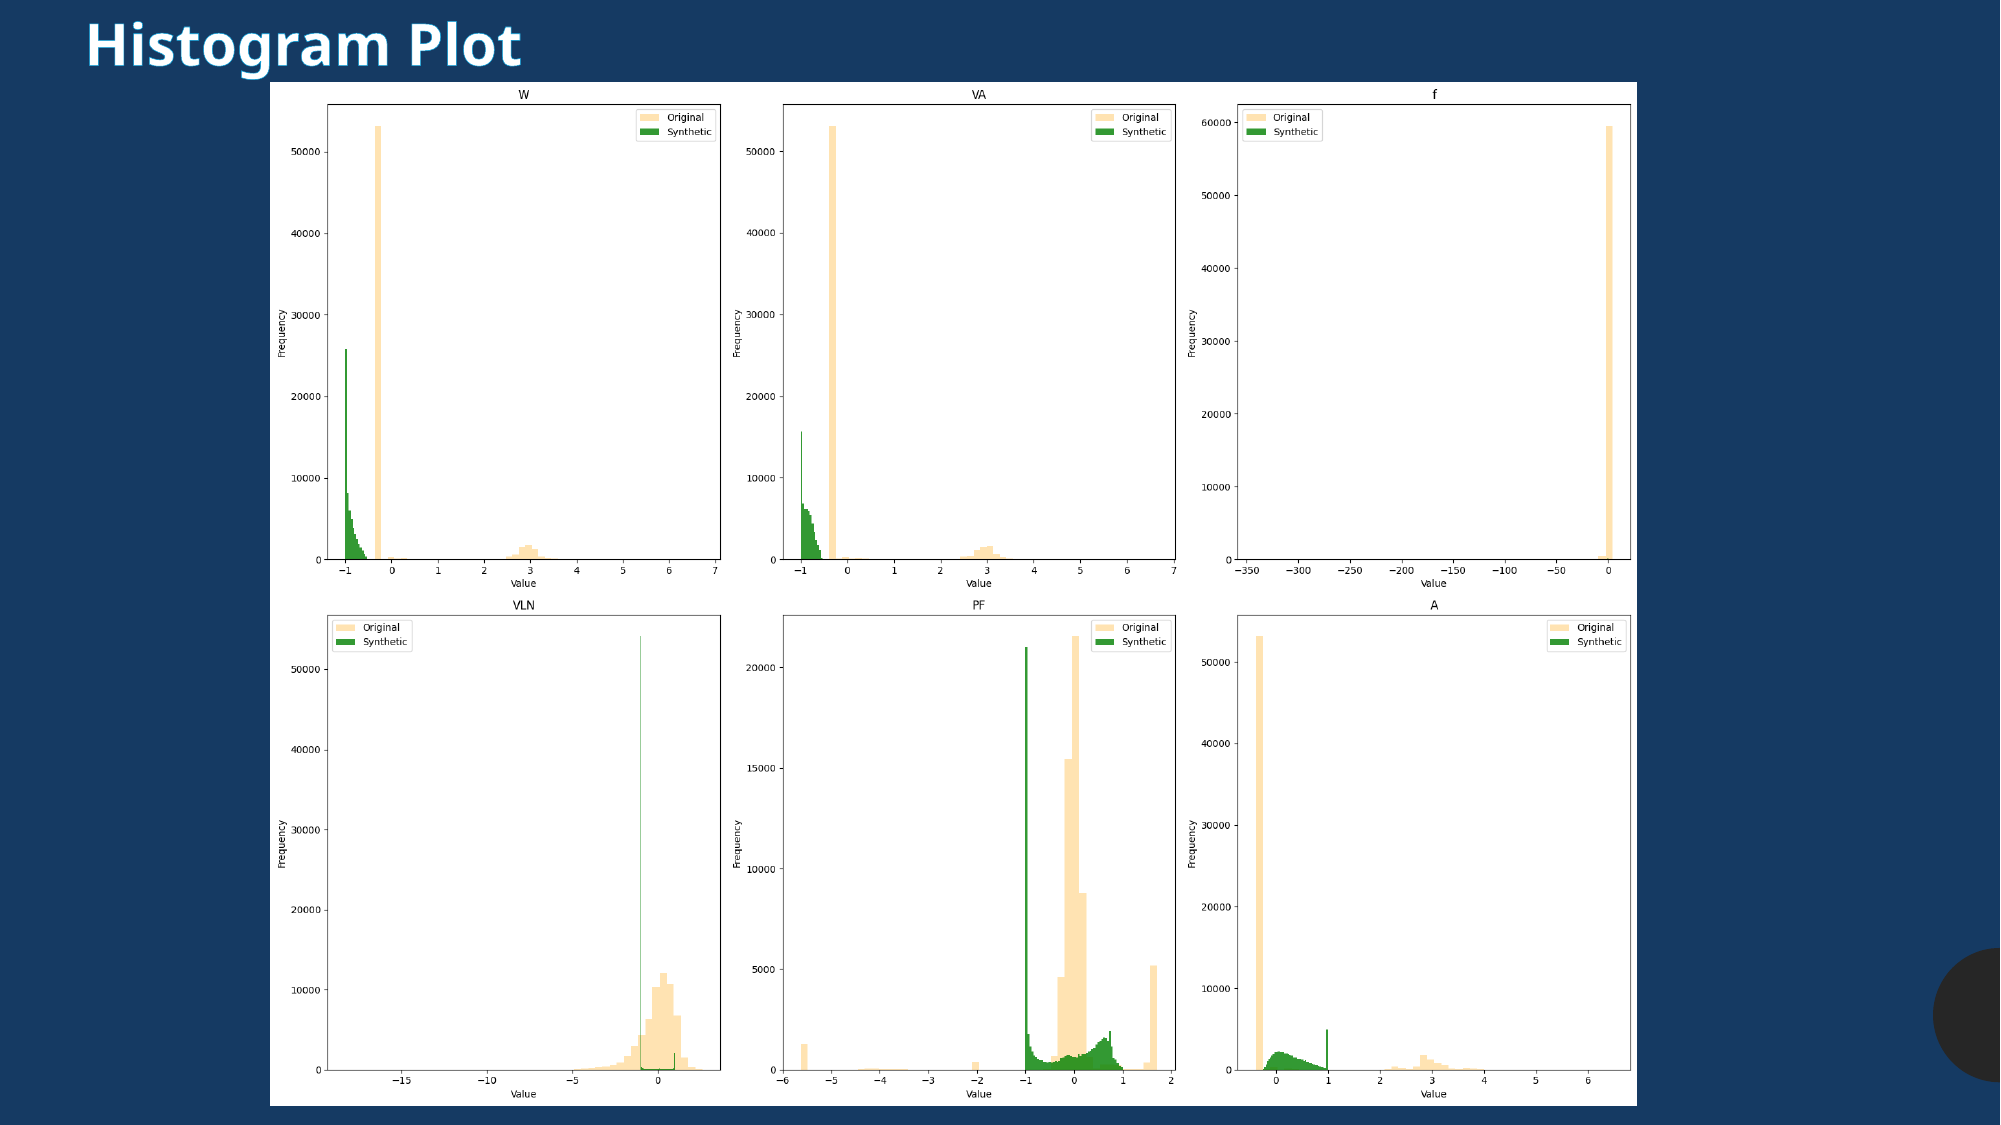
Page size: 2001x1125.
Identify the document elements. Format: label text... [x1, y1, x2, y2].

picture [270, 82, 1637, 1106]
text_box Histogram Plot [69, 0, 943, 85]
